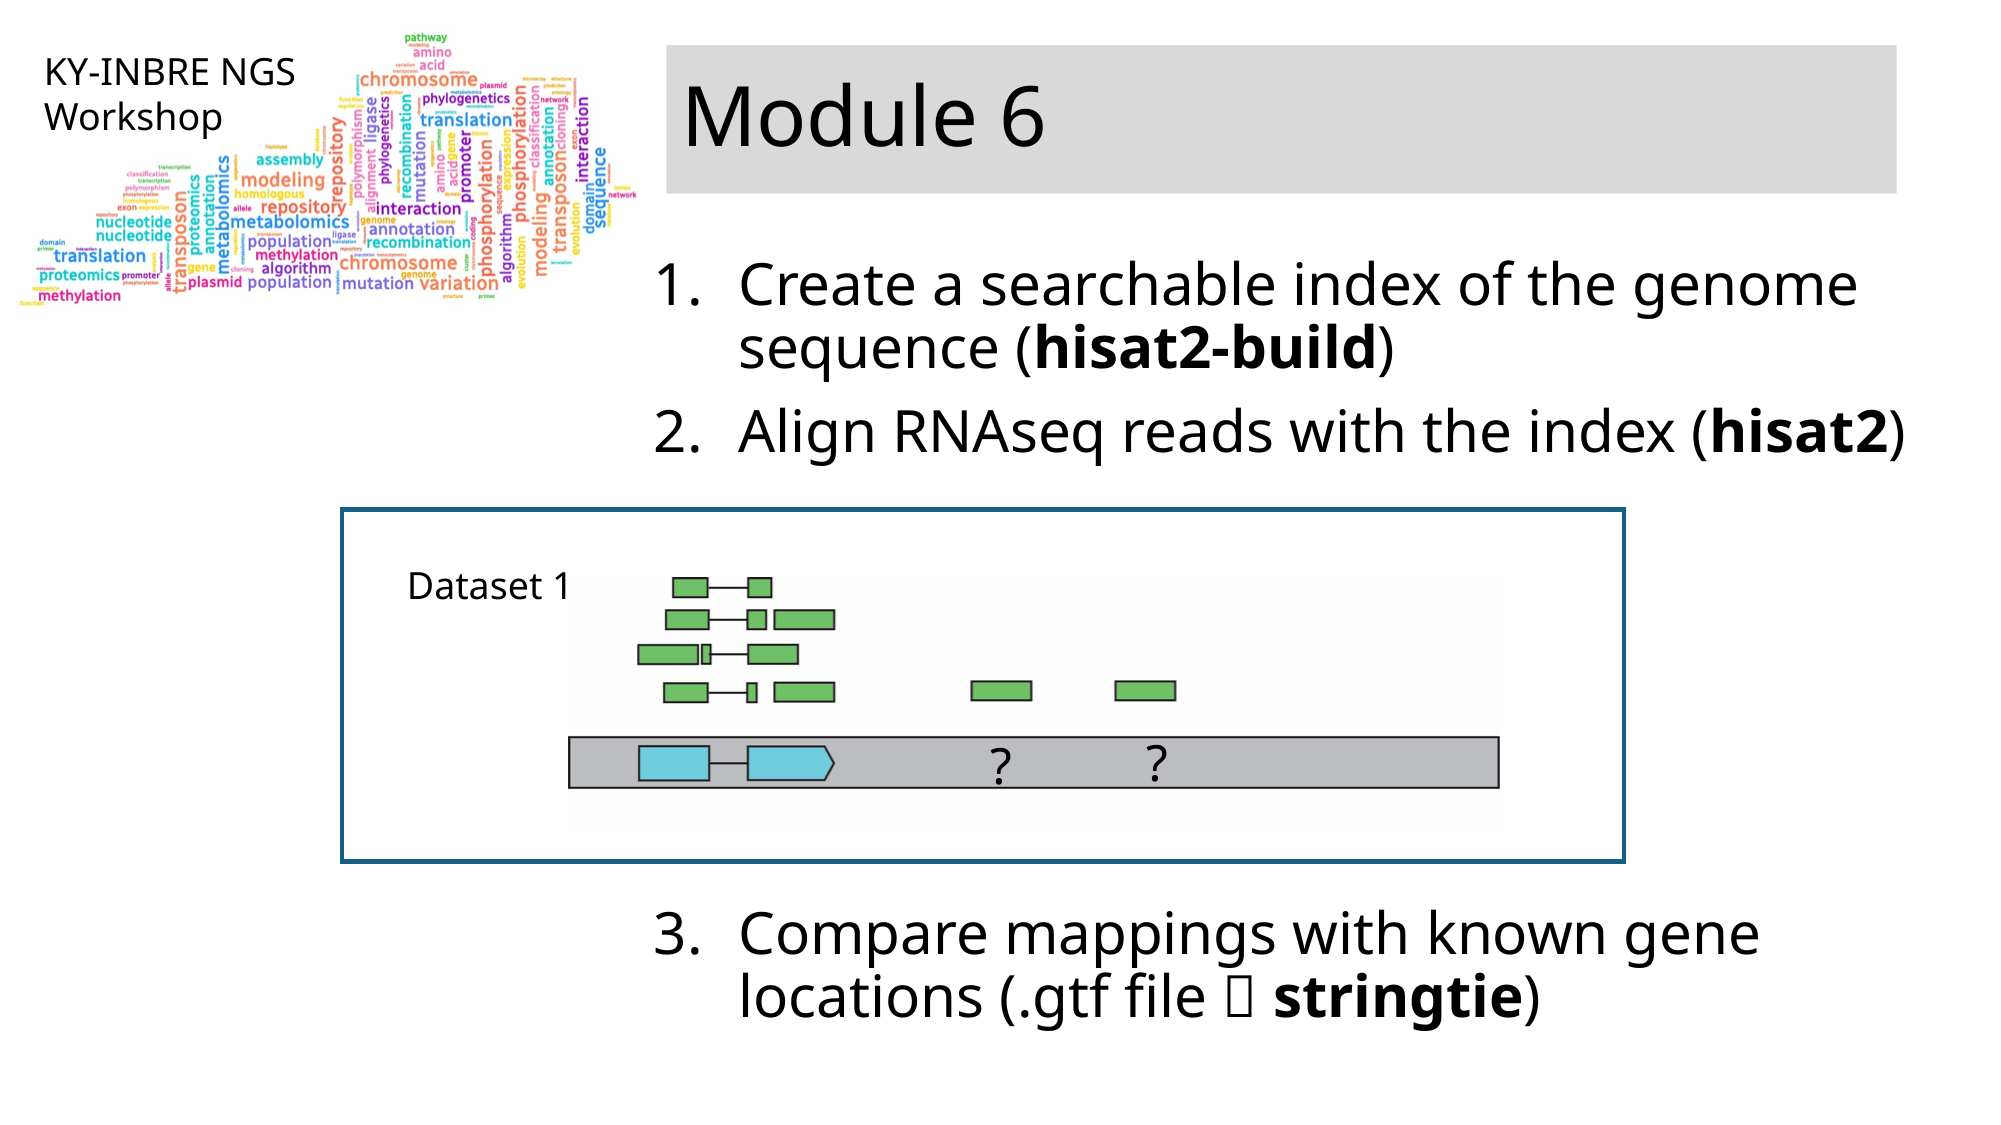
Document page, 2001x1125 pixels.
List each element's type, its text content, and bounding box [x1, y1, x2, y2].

picture [568, 576, 1500, 832]
list Create a searchable index of the genome sequence (hisat2-build) Align RNAseq reads with the index (hisat2) Compare mappings with known gene locations (.gtf file  stringtie) [638, 247, 1989, 1097]
picture [9, 24, 643, 311]
text_box [341, 509, 1625, 862]
title Module 6 [666, 45, 1897, 194]
